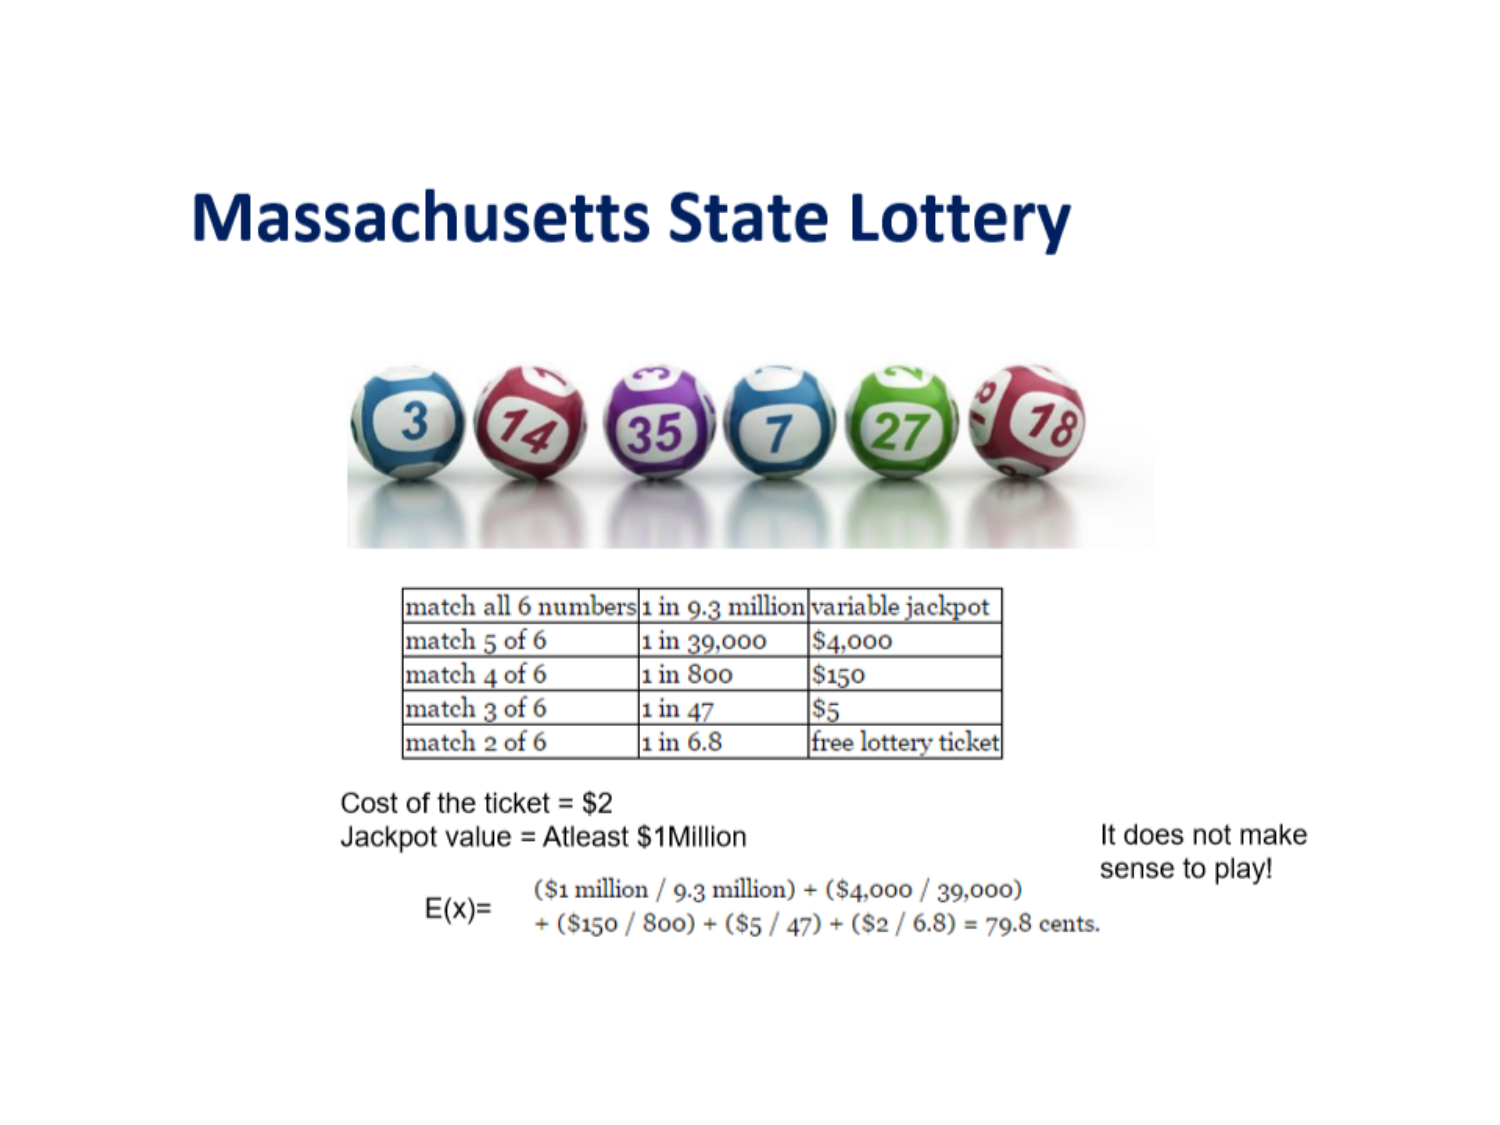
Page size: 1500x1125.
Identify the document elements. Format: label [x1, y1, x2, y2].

picture [174, 173, 1326, 951]
